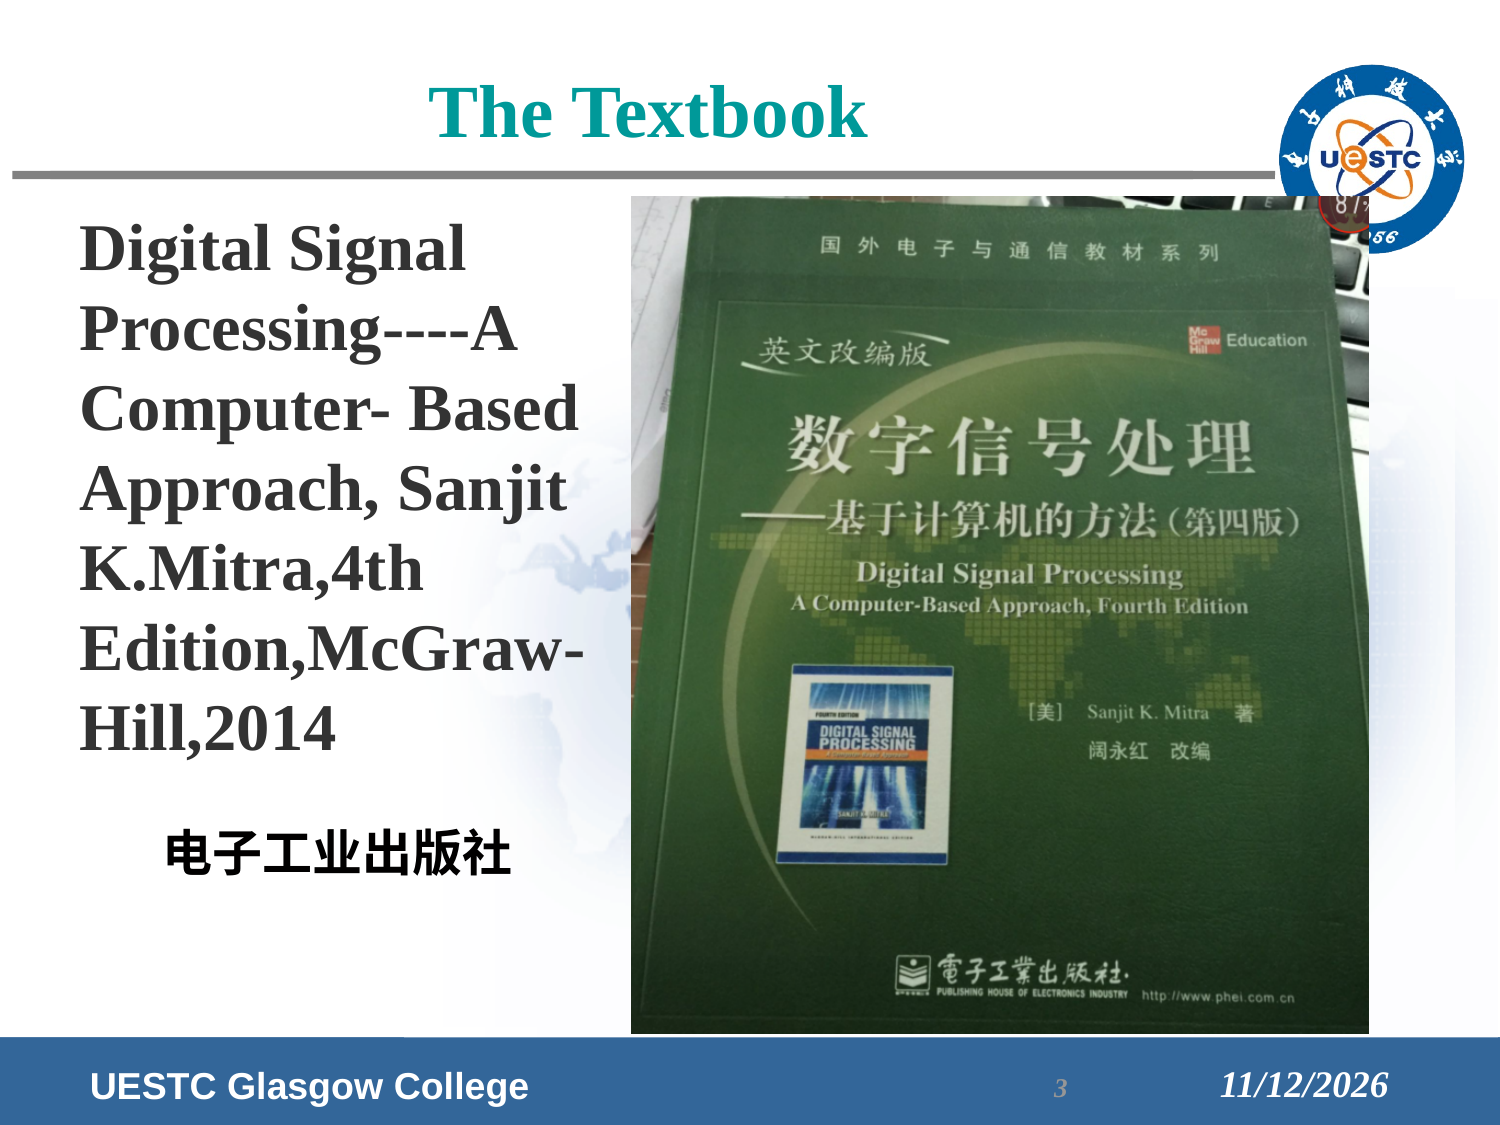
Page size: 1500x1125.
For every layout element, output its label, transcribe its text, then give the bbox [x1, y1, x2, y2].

text_box Digital Signal Processing----A Computer- Based Approach, Sanjit K.Mitra,4th Edition,McGraw-Hill,2014 [64, 196, 611, 771]
picture [362, 56, 1500, 1037]
text_box The Textbook [413, 54, 884, 160]
text_box 电子工业出版社 [147, 814, 528, 890]
